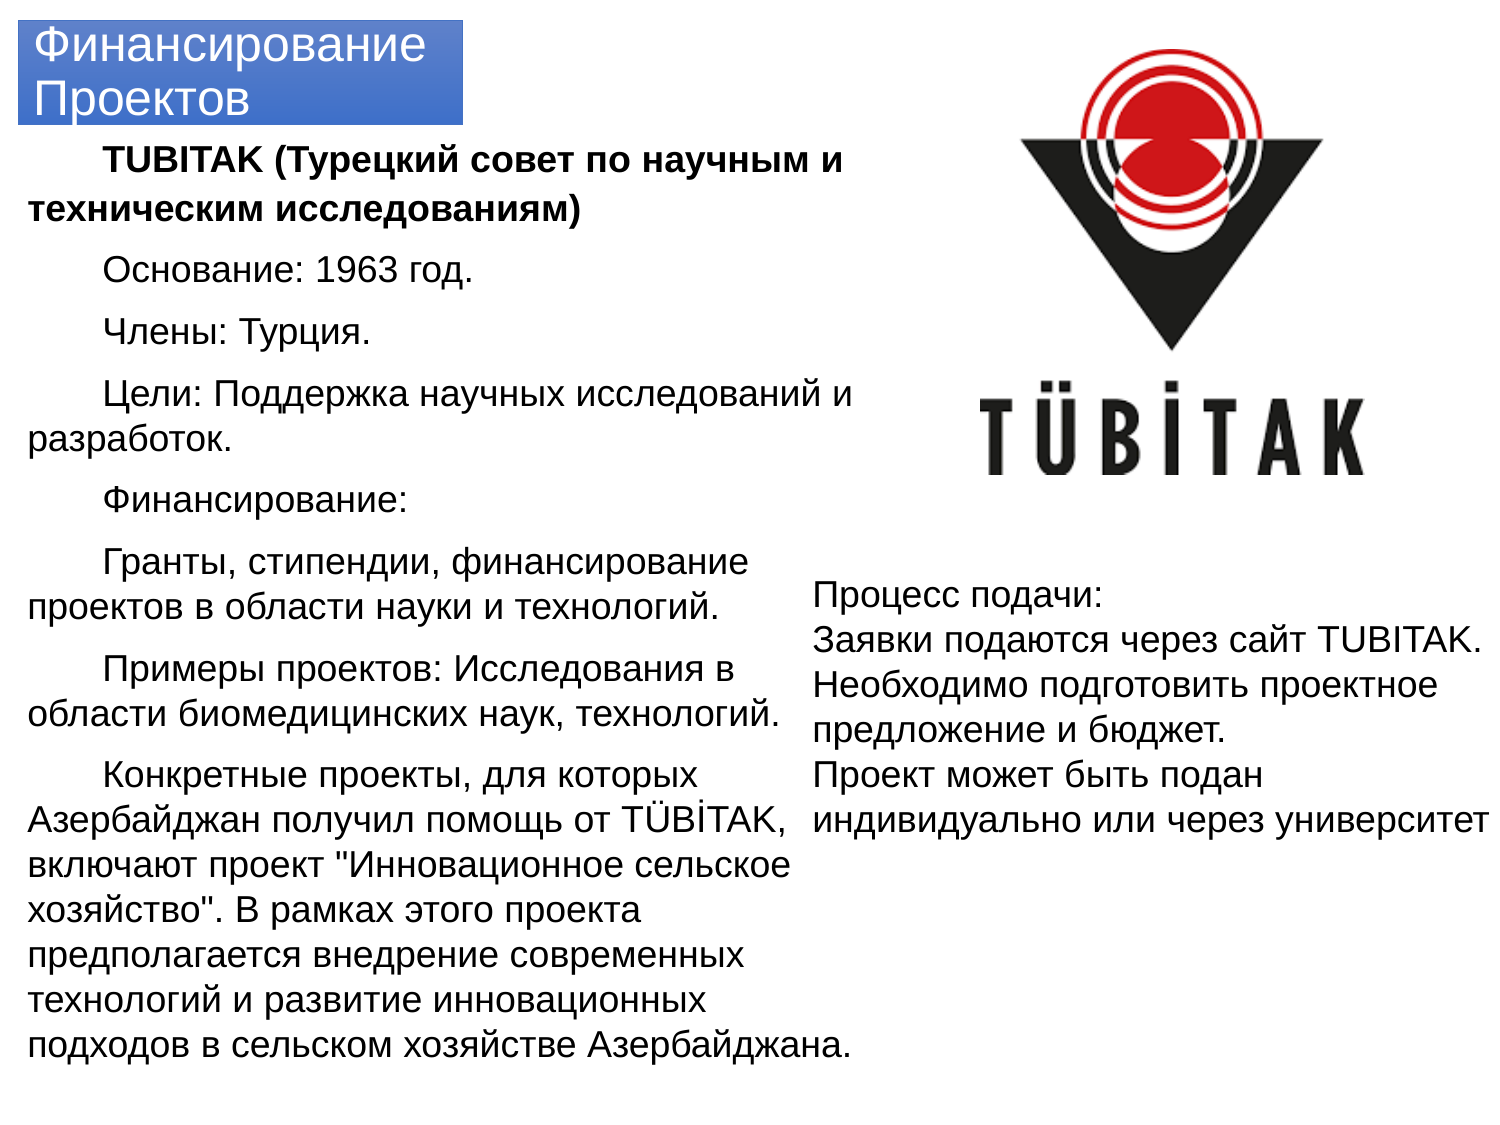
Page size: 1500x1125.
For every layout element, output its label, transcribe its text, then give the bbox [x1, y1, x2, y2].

text_box Процесс подачи: Заявки подаются через сайт TUBITAK. Необходимо подготовить проектное предложение и бюджет. Проект может быть подан индивидуально или через университет [797, 562, 1500, 848]
title Финансирование Проектов [18, 20, 463, 124]
text_box TUBITAK (Турецкий совет по научным и техническим исследованиям) Основание: 1963 год. Члены: Турция. Цели: Поддержка научных исследований и разработок. Финансирование: Гранты, стипендии, финансирование проектов в области науки и технологий. Примеры проектов: Исследования в области биомедицинских наук, технологий. Конкретные проекты, для которых Азербайджан получил помощь от TÜBİTAK, включают проект "Инновационное сельское хозяйство". В рамках этого проекта предполагается внедрение современных технологий и развитие инновационных подходов в сельском хозяйстве Азербайджана. [12, 124, 888, 1073]
picture [980, 49, 1365, 476]
